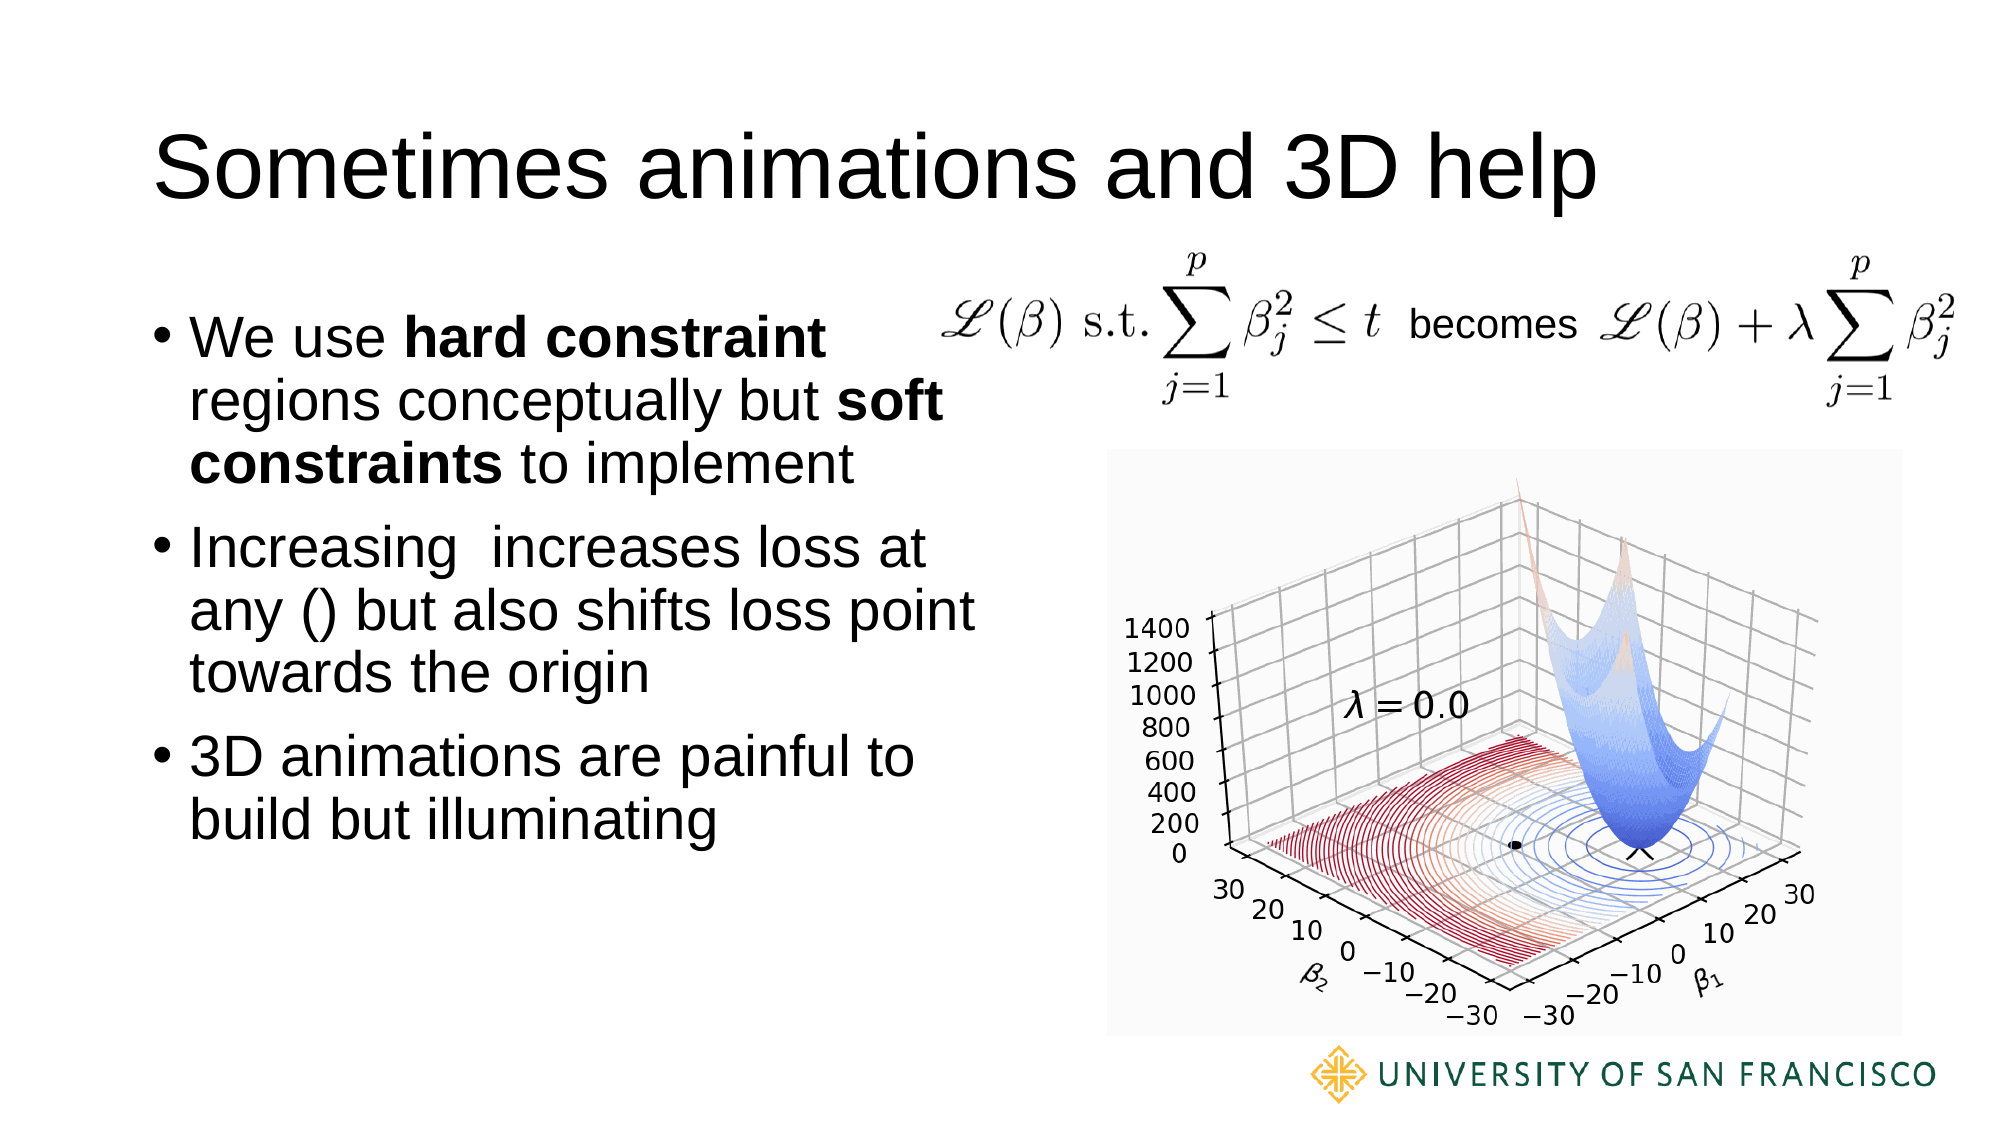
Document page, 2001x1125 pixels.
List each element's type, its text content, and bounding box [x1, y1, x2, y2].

picture [1107, 449, 1902, 1036]
picture [1589, 245, 1971, 411]
picture [934, 246, 1392, 412]
text_box becomes [1393, 289, 1589, 355]
title Sometimes animations and 3D help [137, 59, 1863, 278]
